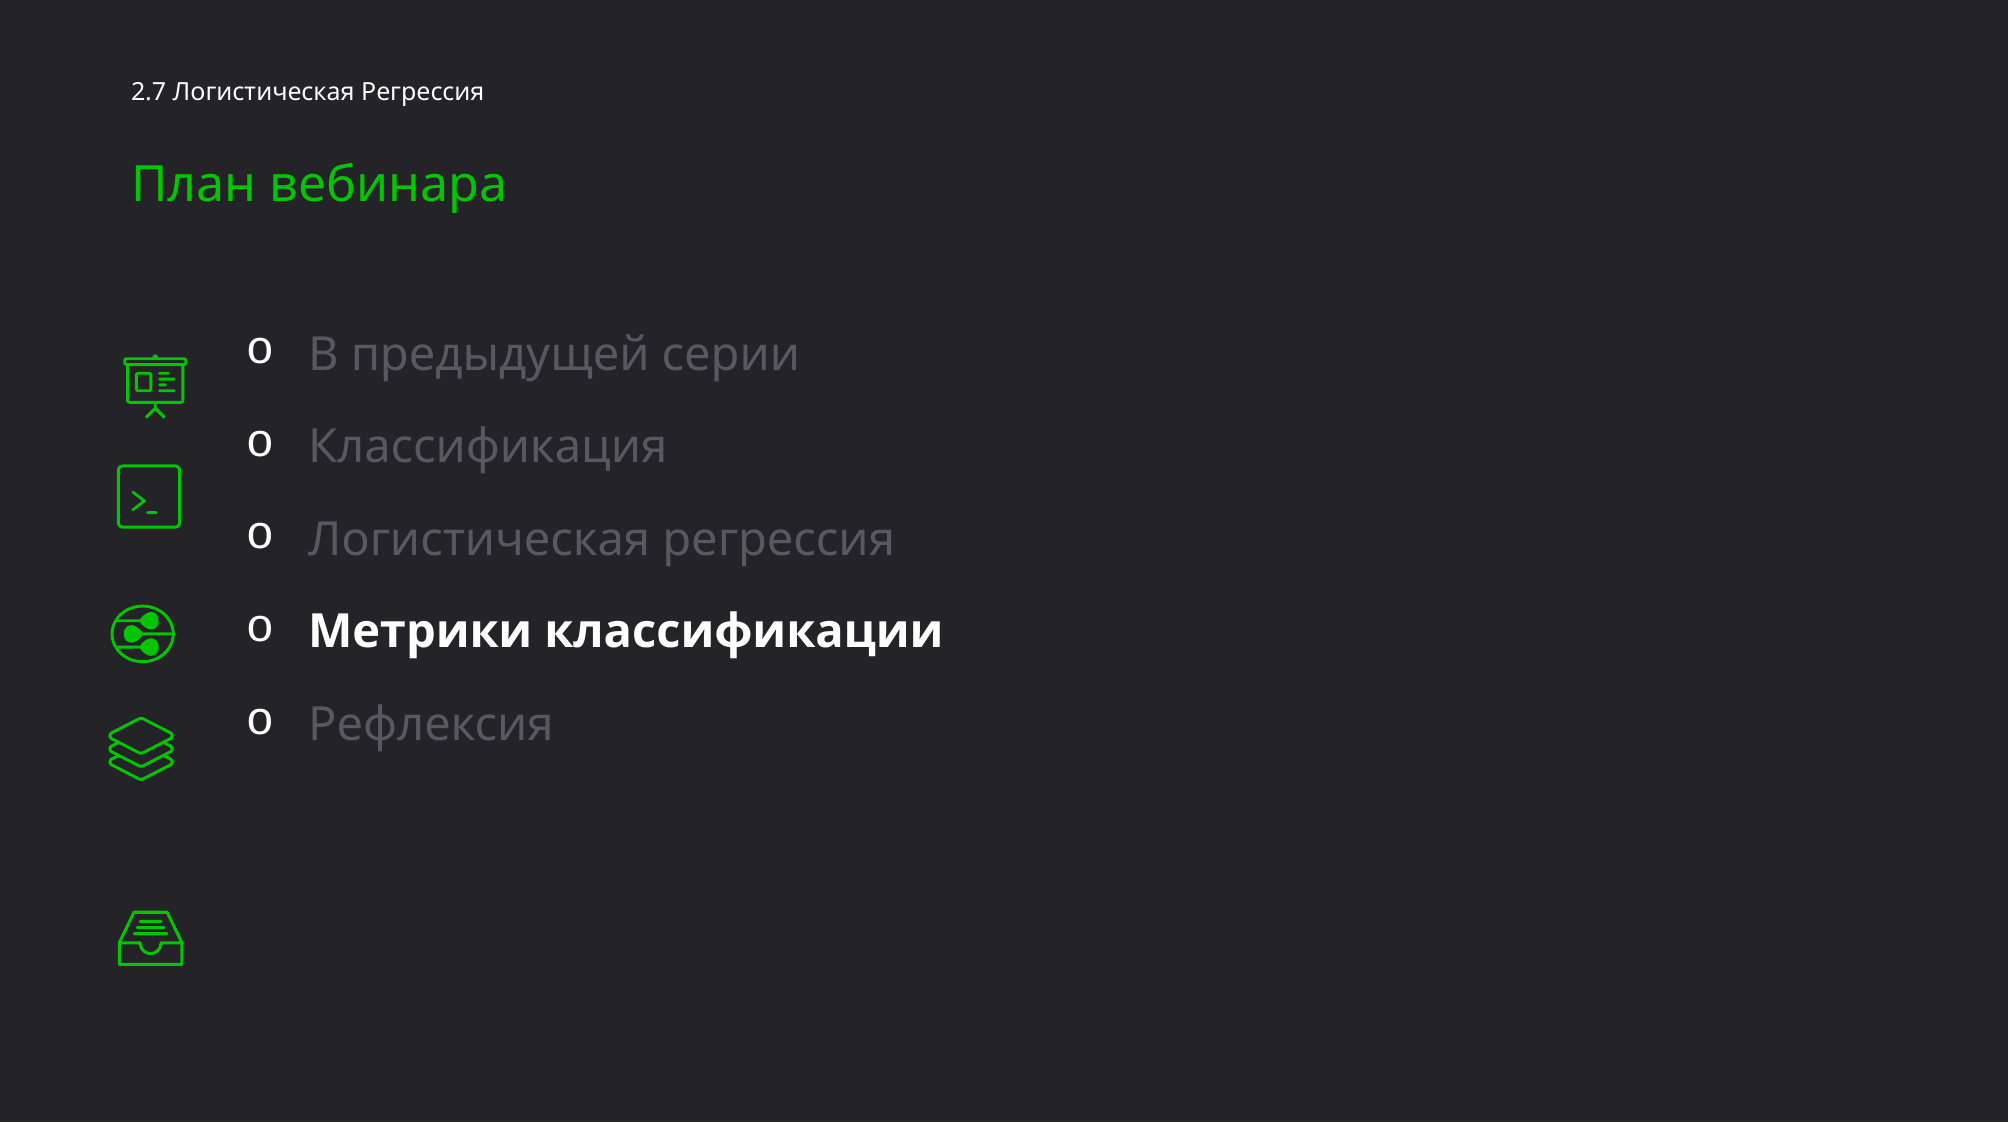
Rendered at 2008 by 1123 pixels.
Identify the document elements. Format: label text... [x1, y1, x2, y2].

text_box [116, 464, 182, 529]
text_box В предыдущей серии Классификация Логистическая регрессия Метрики классификации Рефлексия [229, 314, 1728, 1088]
text_box [110, 604, 175, 664]
text_box [108, 716, 174, 781]
text_box План вебинара [131, 133, 1004, 281]
text_box [123, 354, 188, 419]
text_box [117, 910, 184, 966]
text_box 2.7 Логистическая Регрессия [131, 55, 1150, 133]
